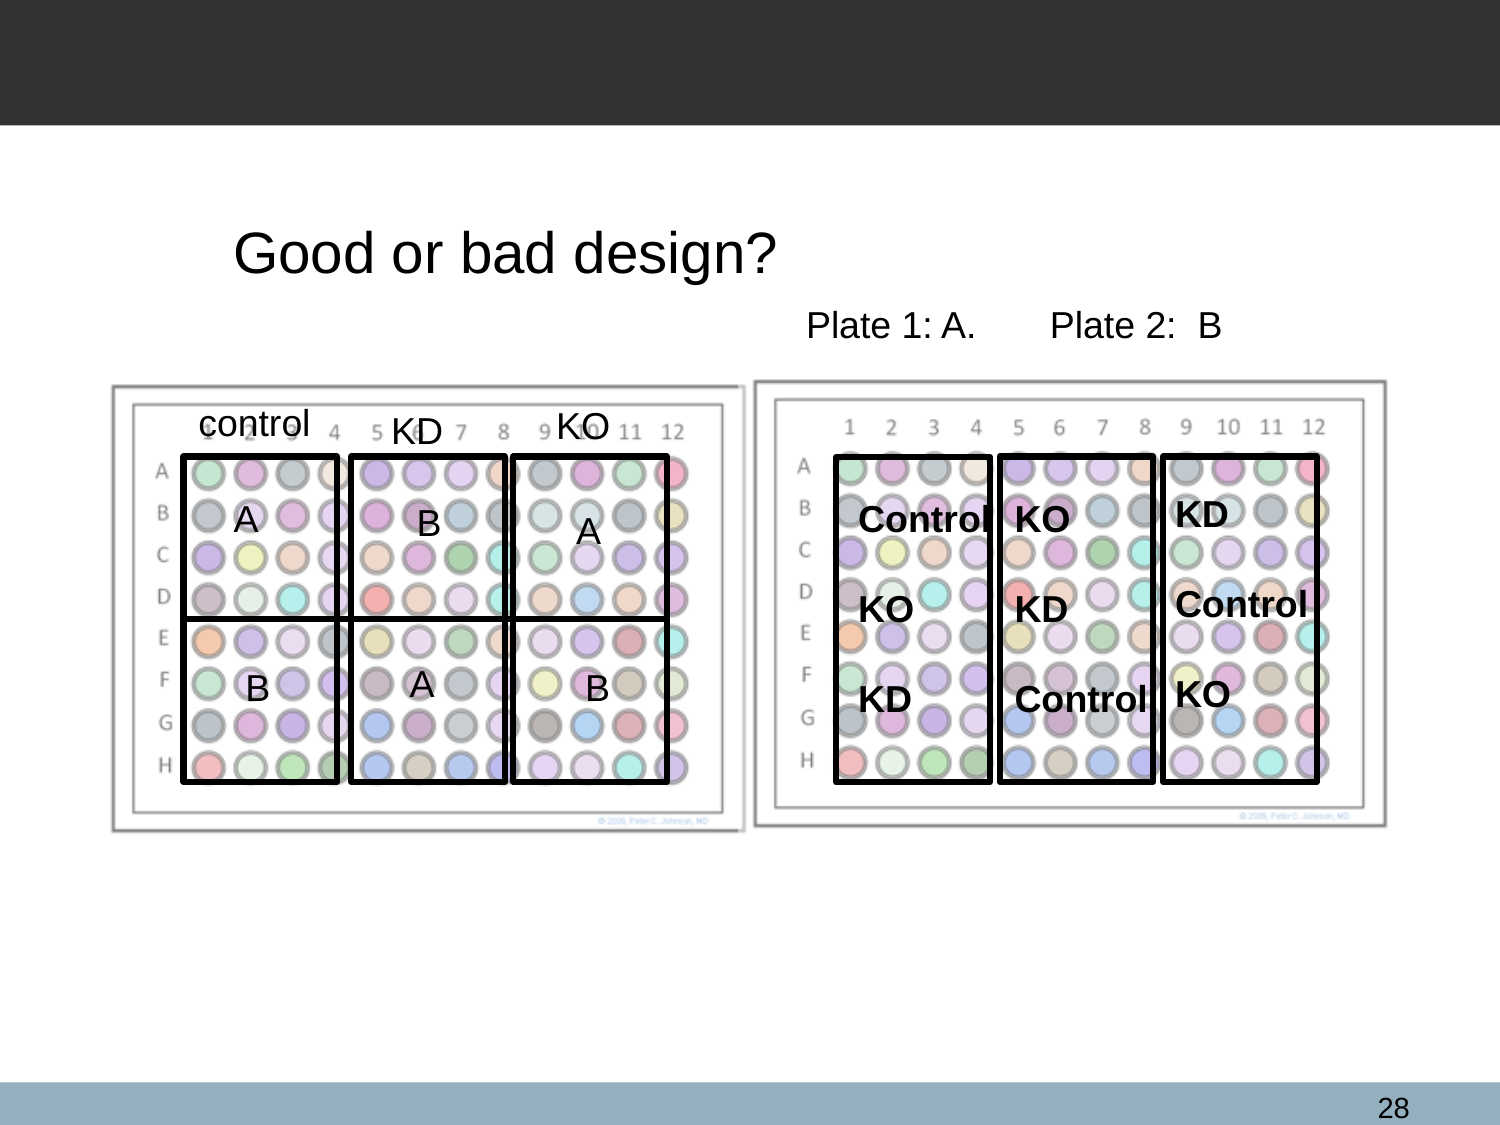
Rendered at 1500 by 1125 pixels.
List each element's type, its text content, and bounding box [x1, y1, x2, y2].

text_box Plate 1: A. Plate 2: B [791, 293, 1240, 354]
slide_number 28 [1328, 1082, 1425, 1118]
text_box Good or bad design? [218, 208, 1365, 293]
picture [96, 365, 1402, 848]
